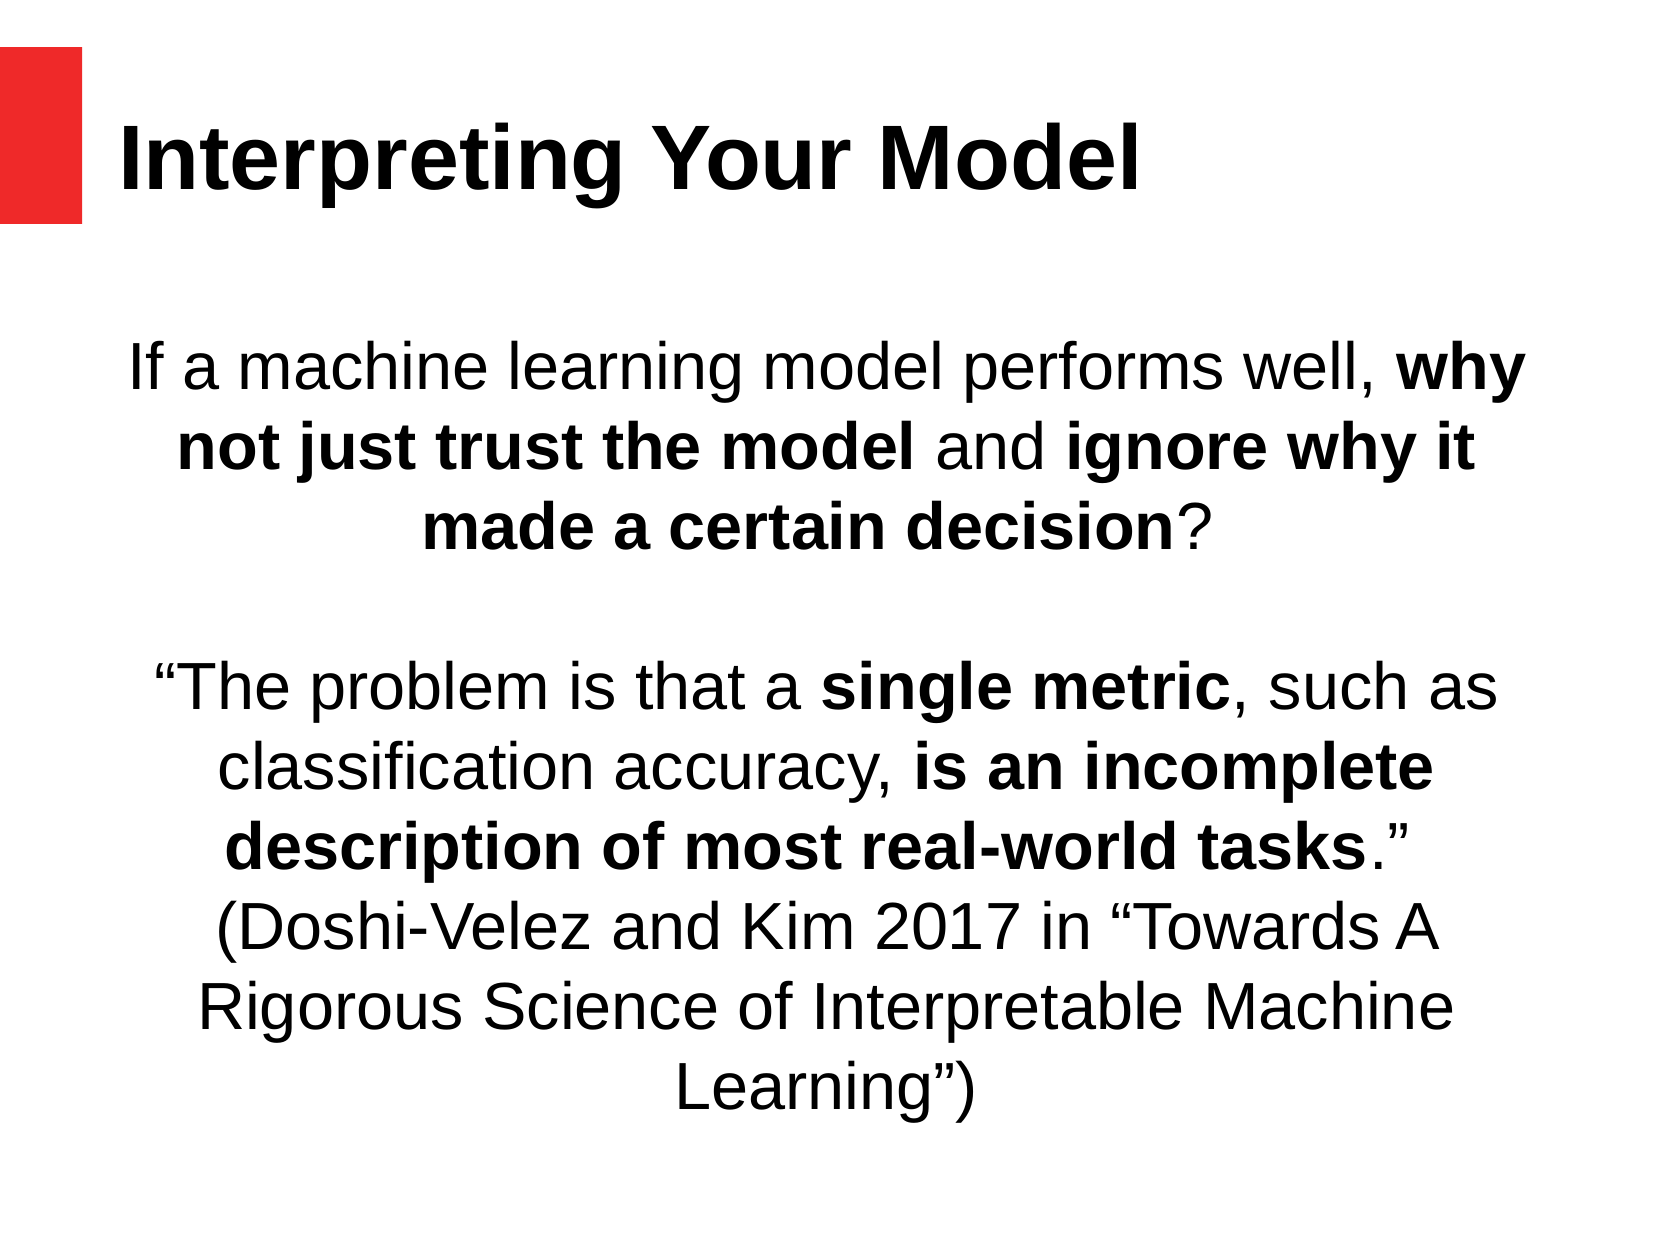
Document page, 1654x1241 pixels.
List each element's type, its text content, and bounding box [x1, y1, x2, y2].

text_box If a machine learning model performs well, why not just trust the model and ignore why it made a certain decision? “The problem is that a single metric, such as classification accuracy, is an incomplete description of most real-world tasks.” (Doshi-Velez and Kim 2017 in “Towards A Rigorous Science of Interpretable Machine Learning”) [82, 275, 1571, 1170]
text_box Interpreting Your Model [118, 49, 1571, 257]
